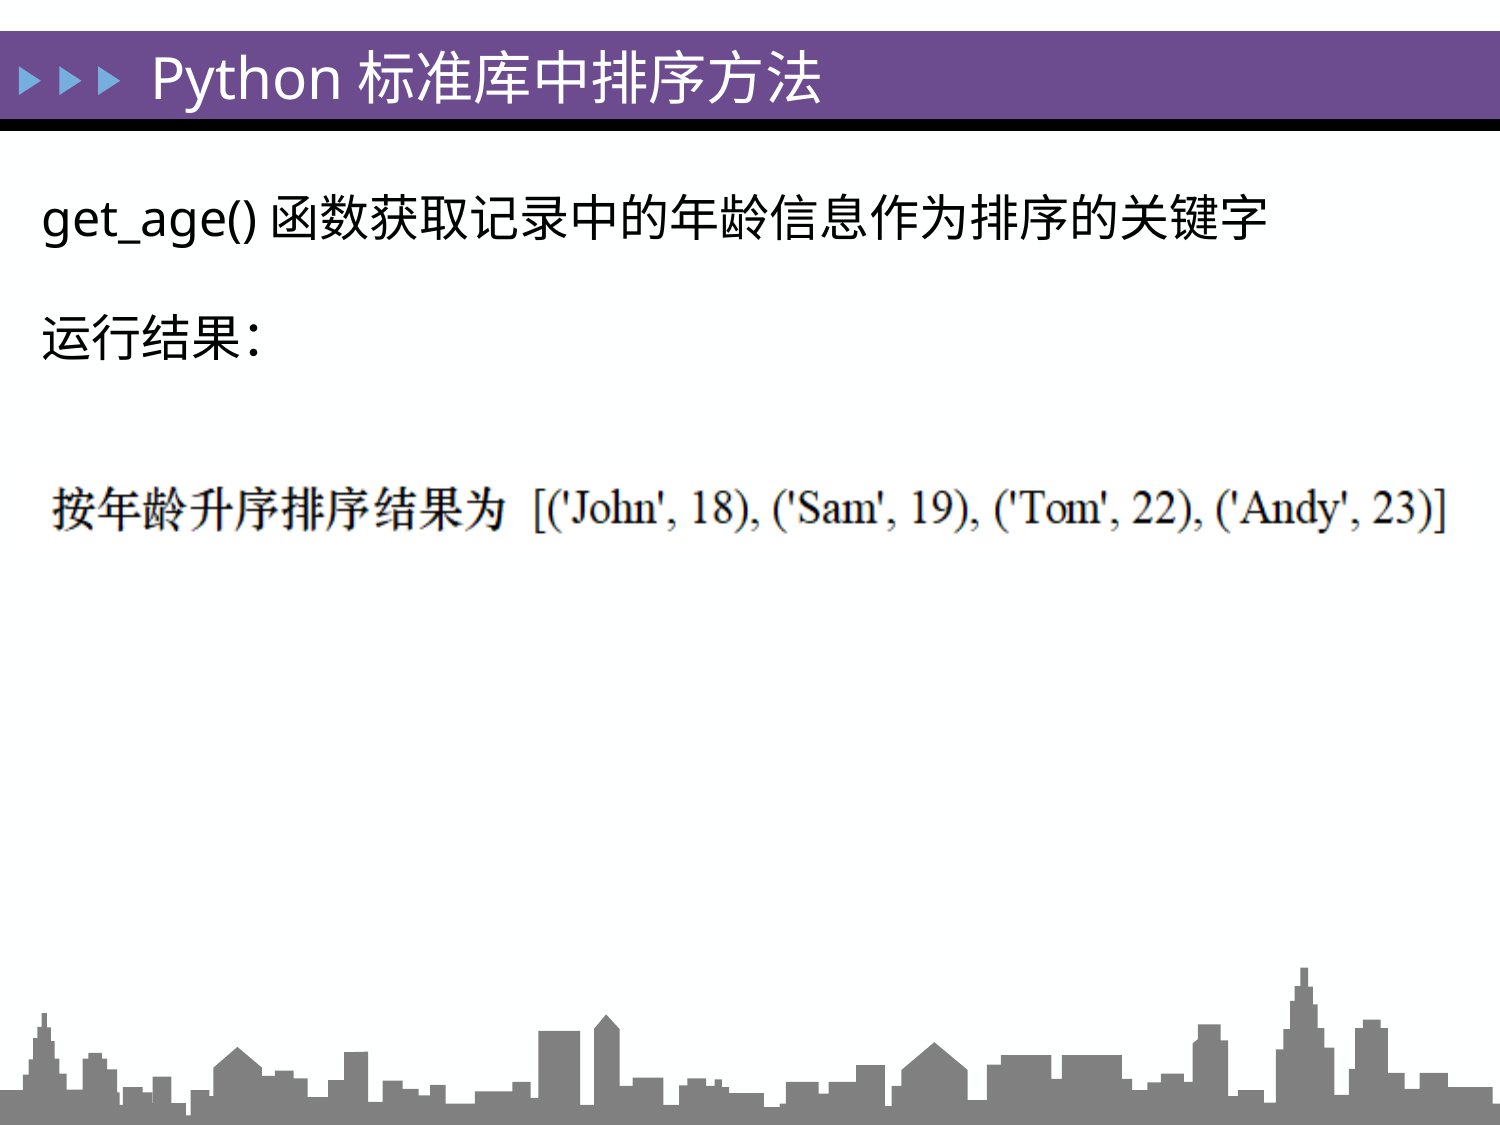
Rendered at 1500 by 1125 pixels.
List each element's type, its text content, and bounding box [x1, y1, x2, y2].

text_box Python标准库中排序方法 [135, 25, 1152, 126]
picture [17, 467, 1475, 552]
text_box [0, 967, 1500, 1125]
text_box get_age()函数获取记录中的年龄信息作为排序的关键字 运行结果： [26, 179, 1285, 375]
